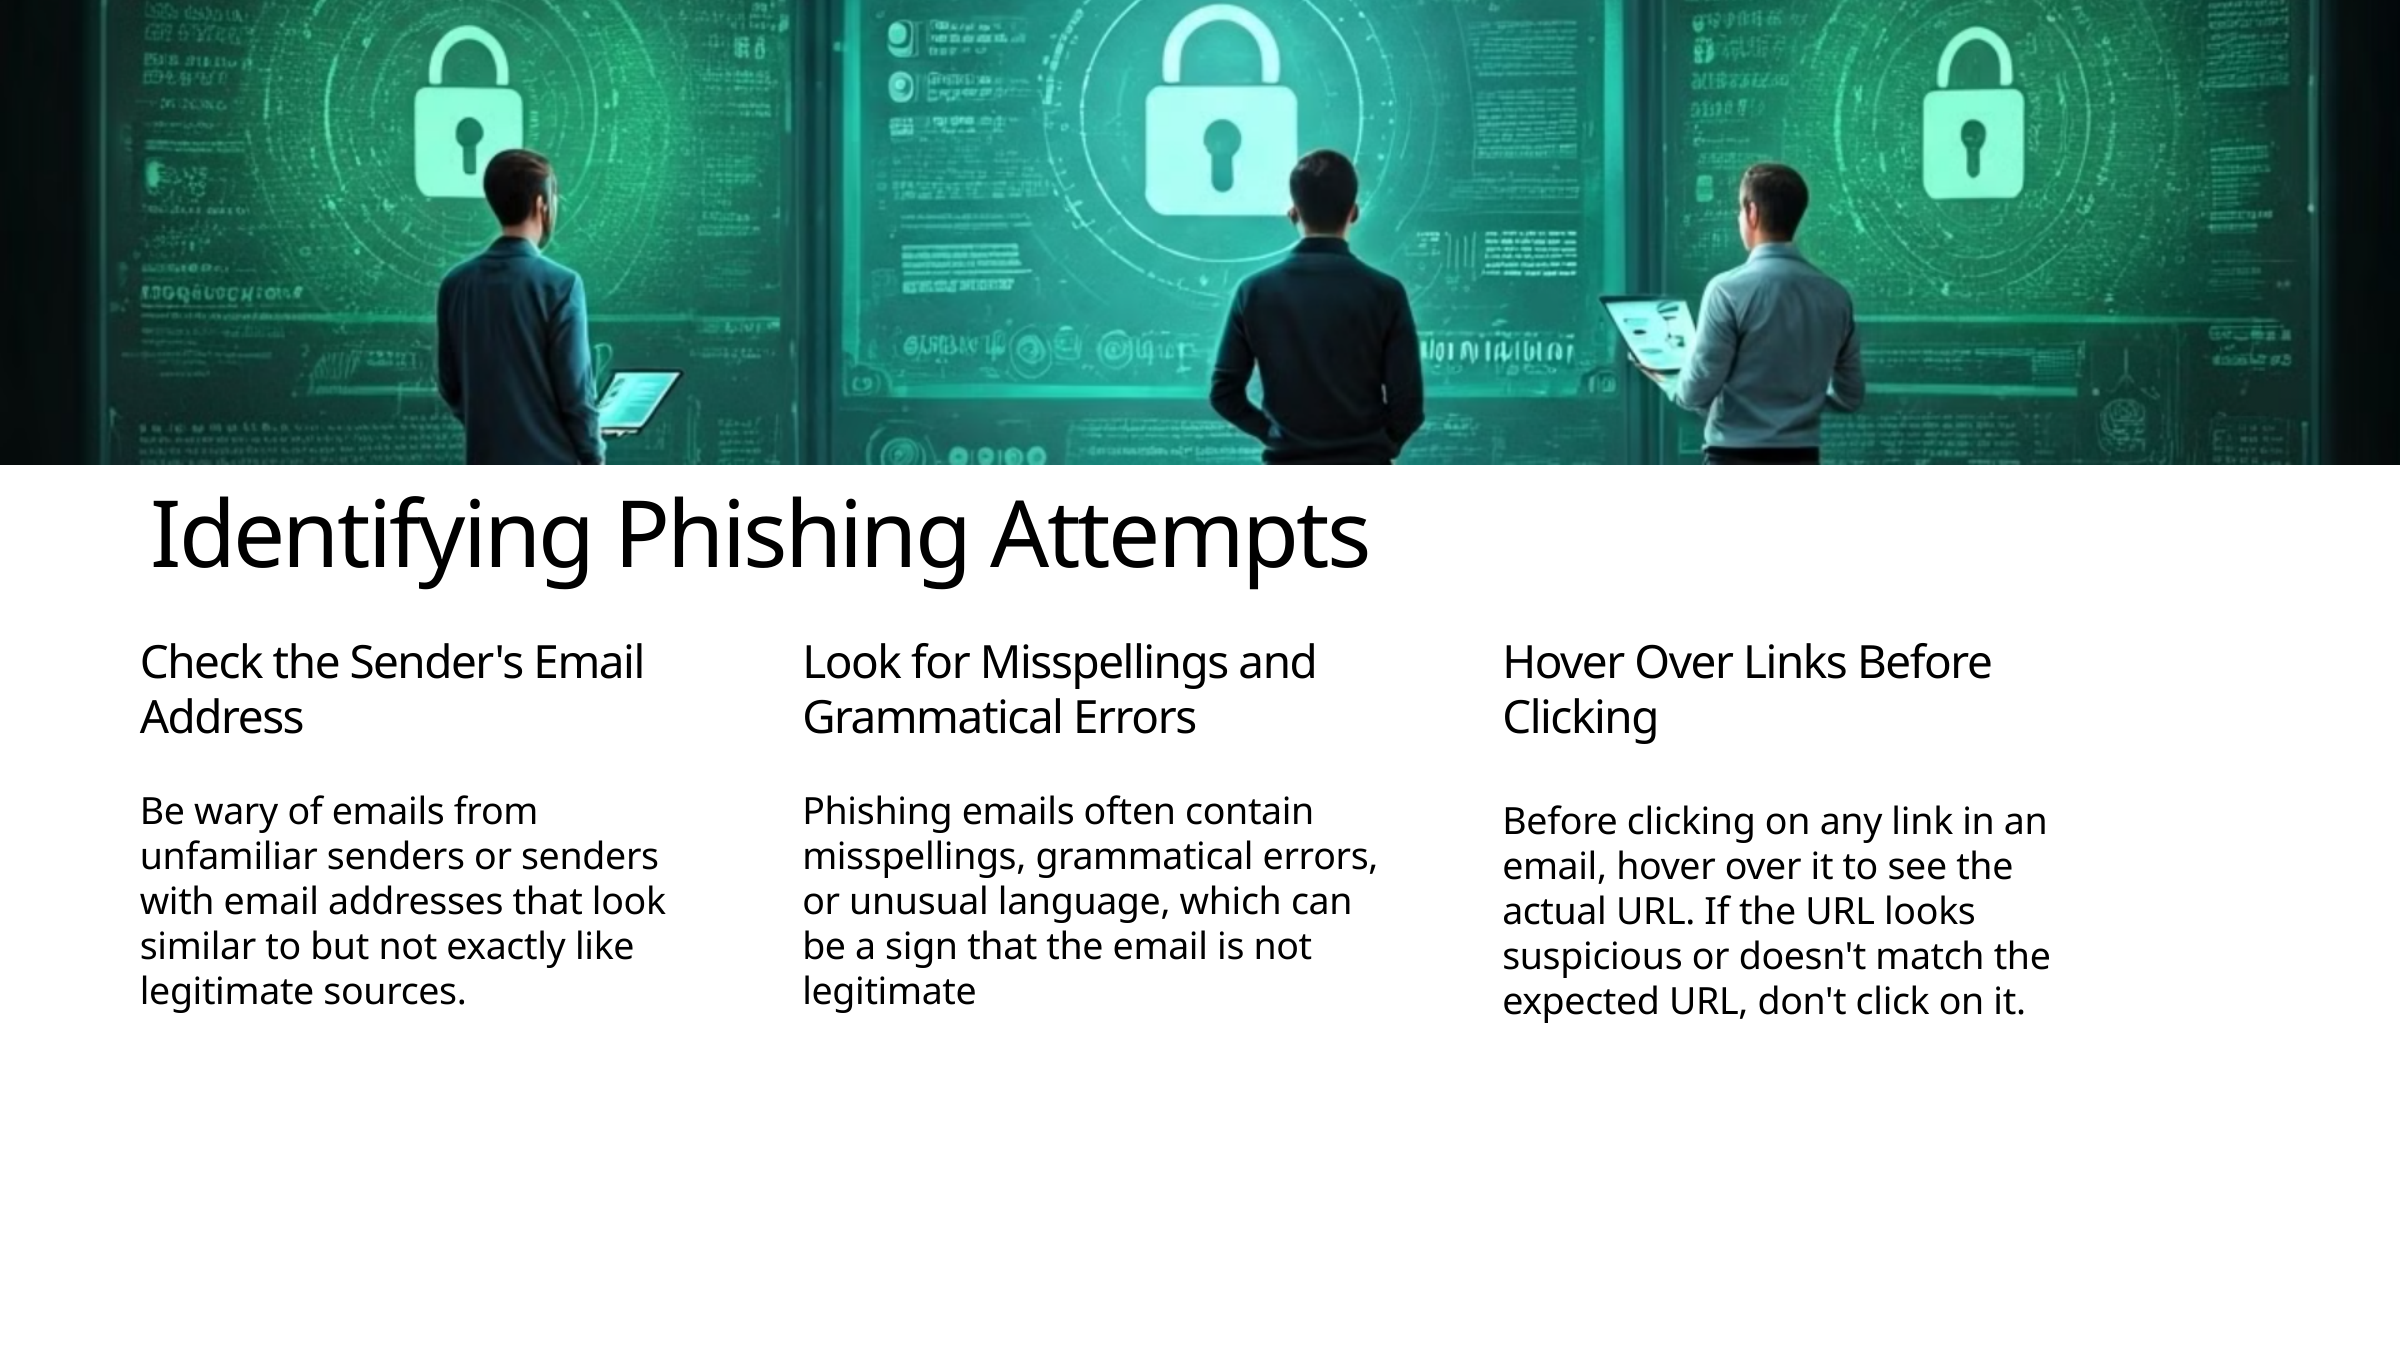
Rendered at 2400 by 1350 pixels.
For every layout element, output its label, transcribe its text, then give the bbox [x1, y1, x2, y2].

text_box Look for Misspellings and Grammatical Errors Phishing emails often contain misspellings, grammatical errors, or unusual language, which can be a sign that the email is not legitimate [787, 624, 1400, 1020]
text_box Check the Sender's Email Address Be wary of emails from unfamiliar senders or senders with email addresses that look similar to but not exactly like legitimate sources. [124, 624, 725, 1110]
picture [0, 0, 2400, 466]
text_box Identifying Phishing Attempts [135, 477, 2074, 638]
text_box Hover Over Links Before Clicking Before clicking on any link in an email, hover over it to see the actual URL. If the URL looks suspicious or doesn't match the expected URL, don't click on it. [1487, 624, 2138, 1130]
